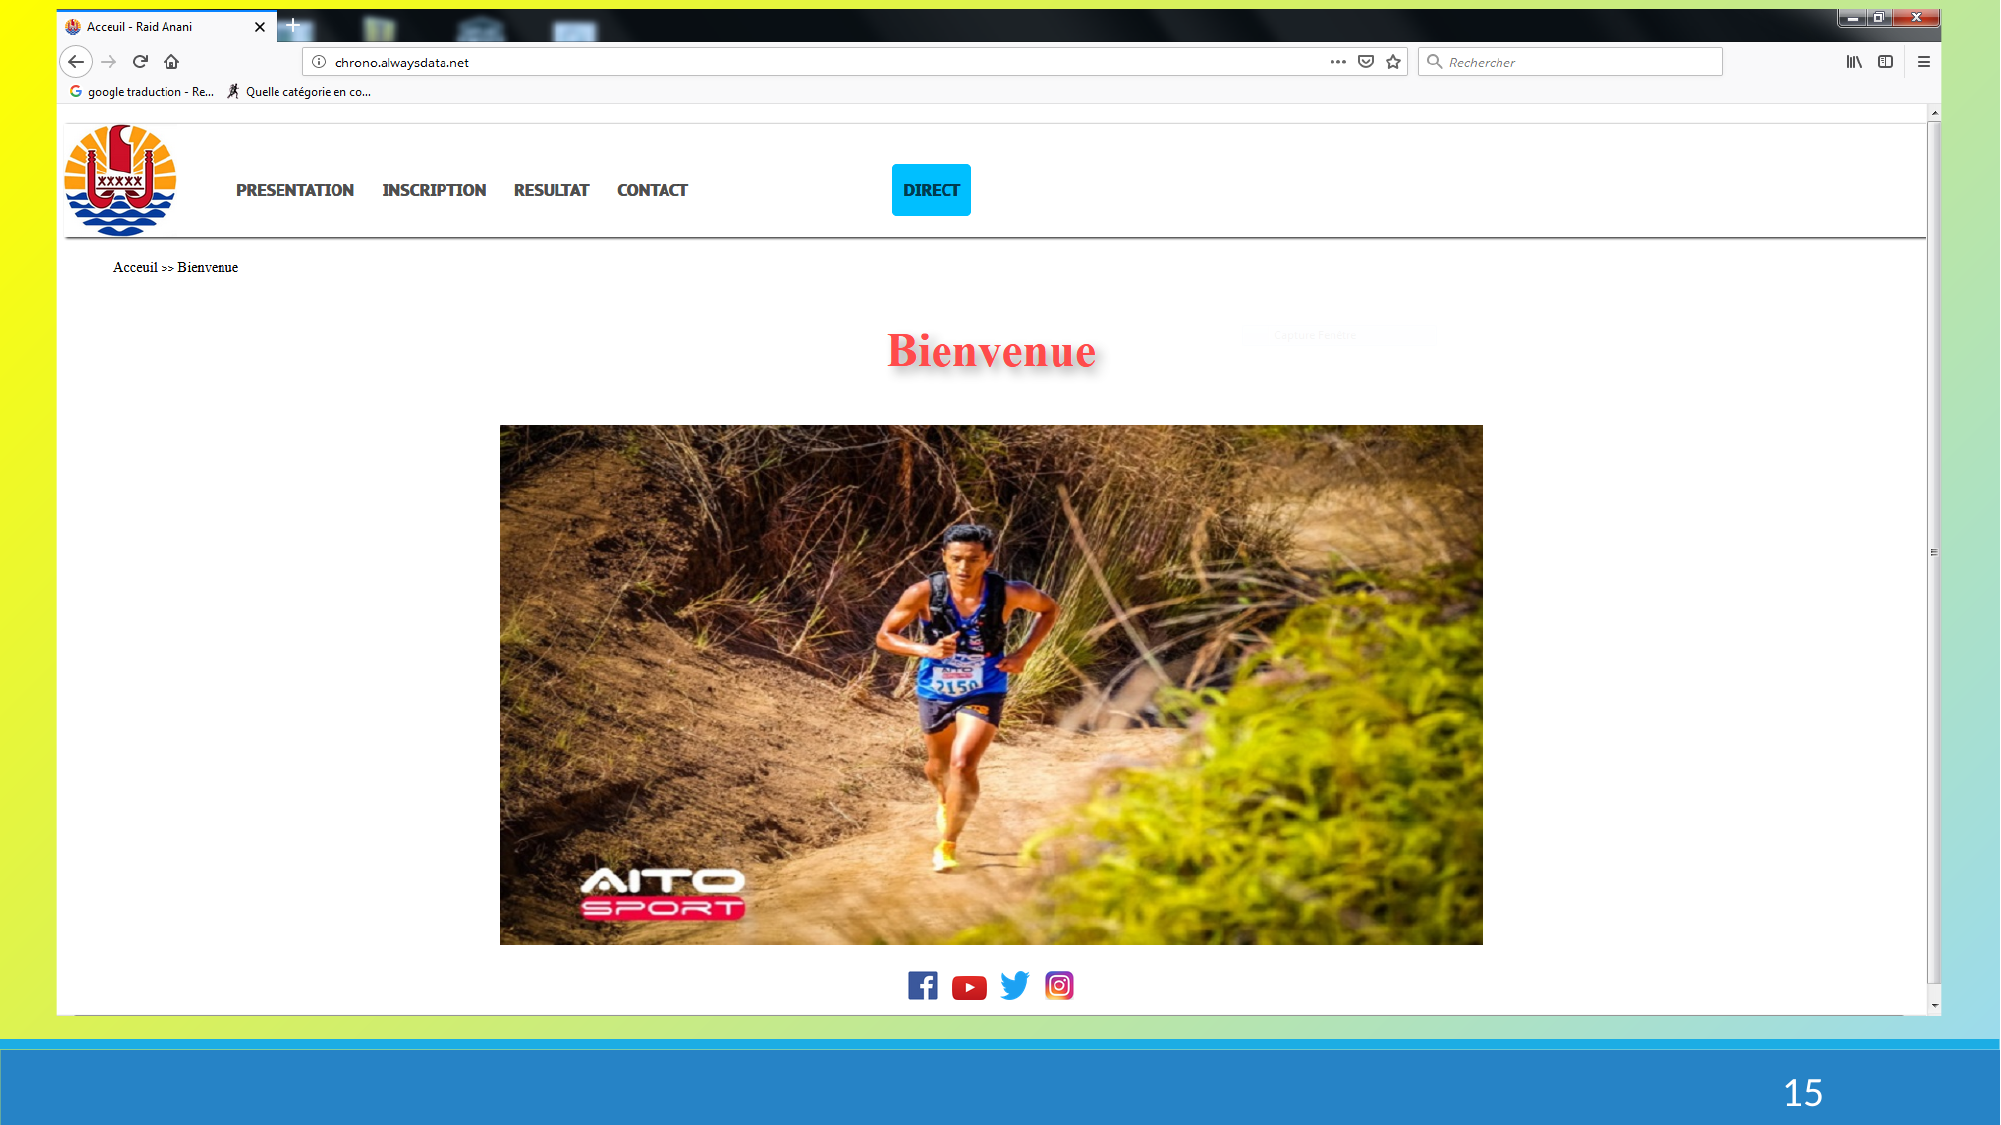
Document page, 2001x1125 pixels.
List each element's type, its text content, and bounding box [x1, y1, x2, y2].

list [56, 8, 1942, 1016]
text_box 15 [1624, 1059, 1840, 1120]
